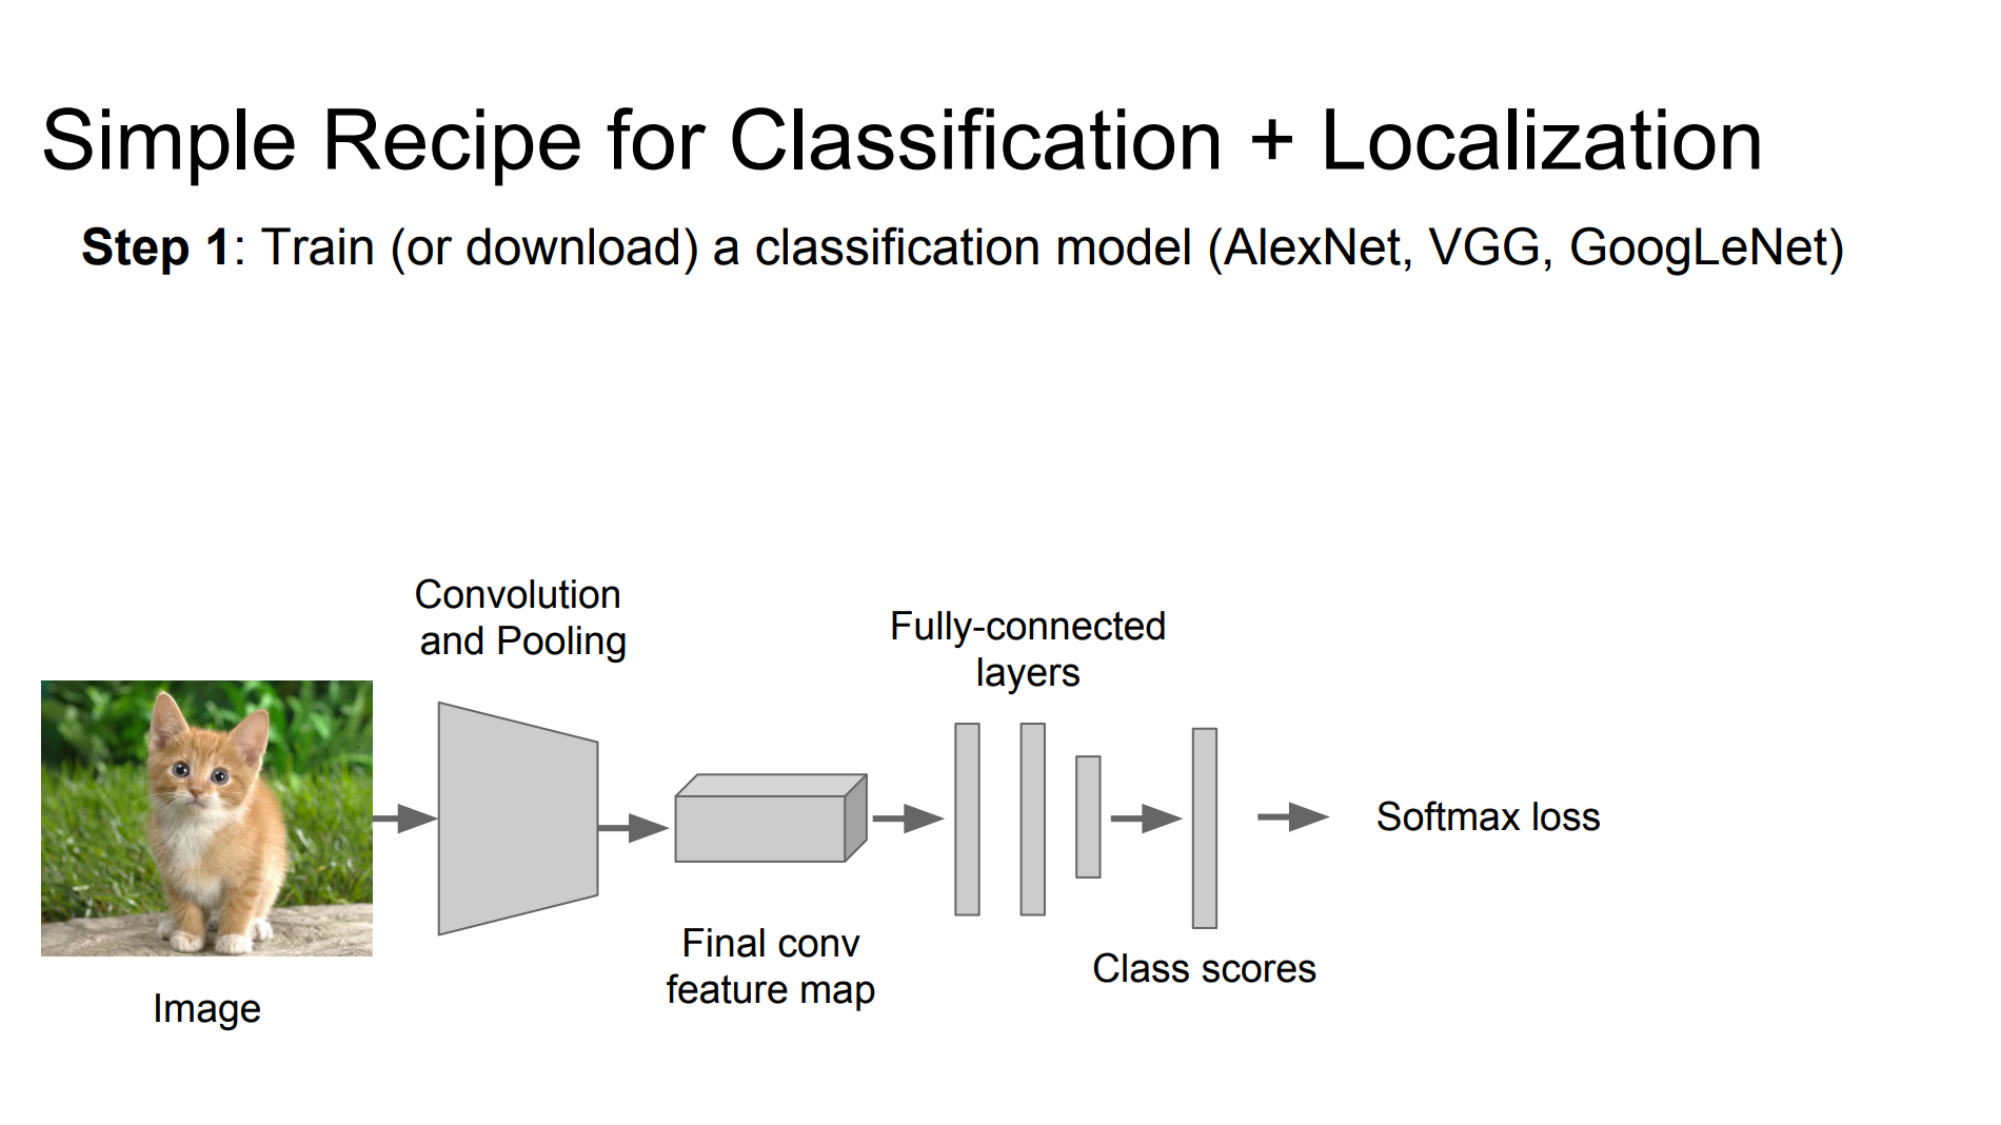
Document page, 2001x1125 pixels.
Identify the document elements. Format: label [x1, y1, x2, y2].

picture [0, 61, 2000, 1064]
